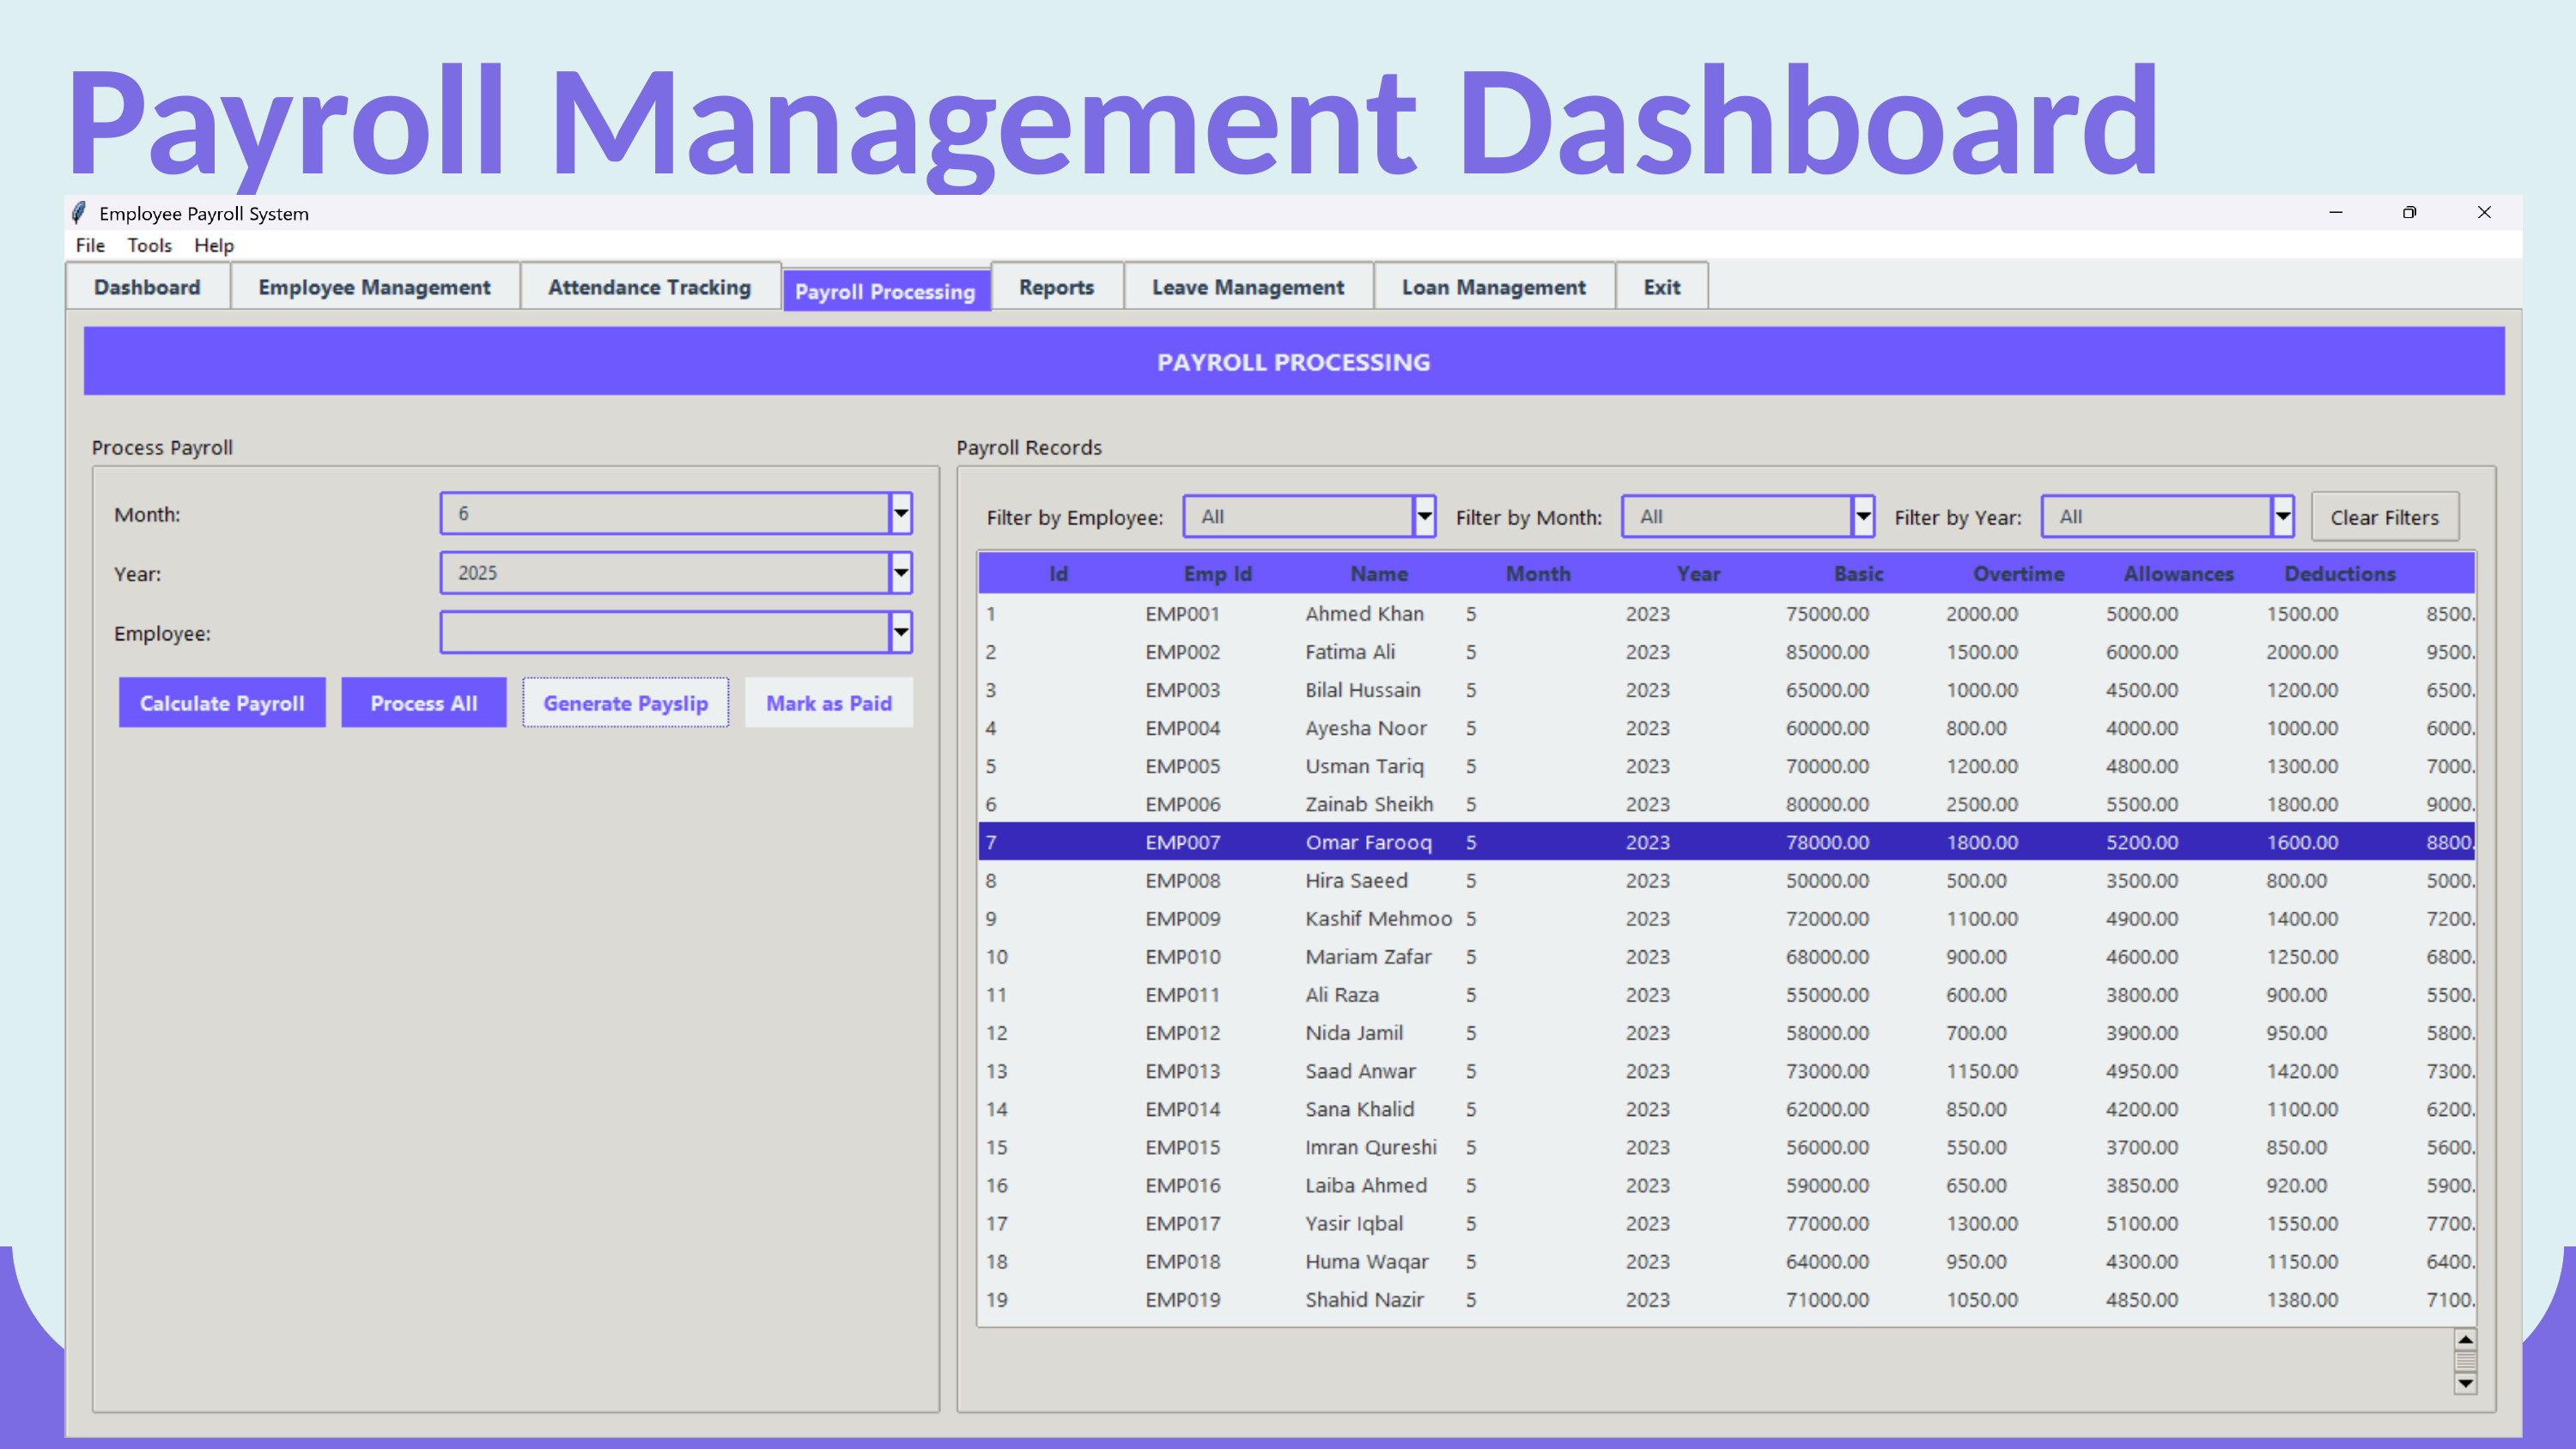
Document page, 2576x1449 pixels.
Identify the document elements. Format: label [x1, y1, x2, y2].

picture [64, 195, 2523, 1438]
text_box [0, 0, 2576, 1385]
